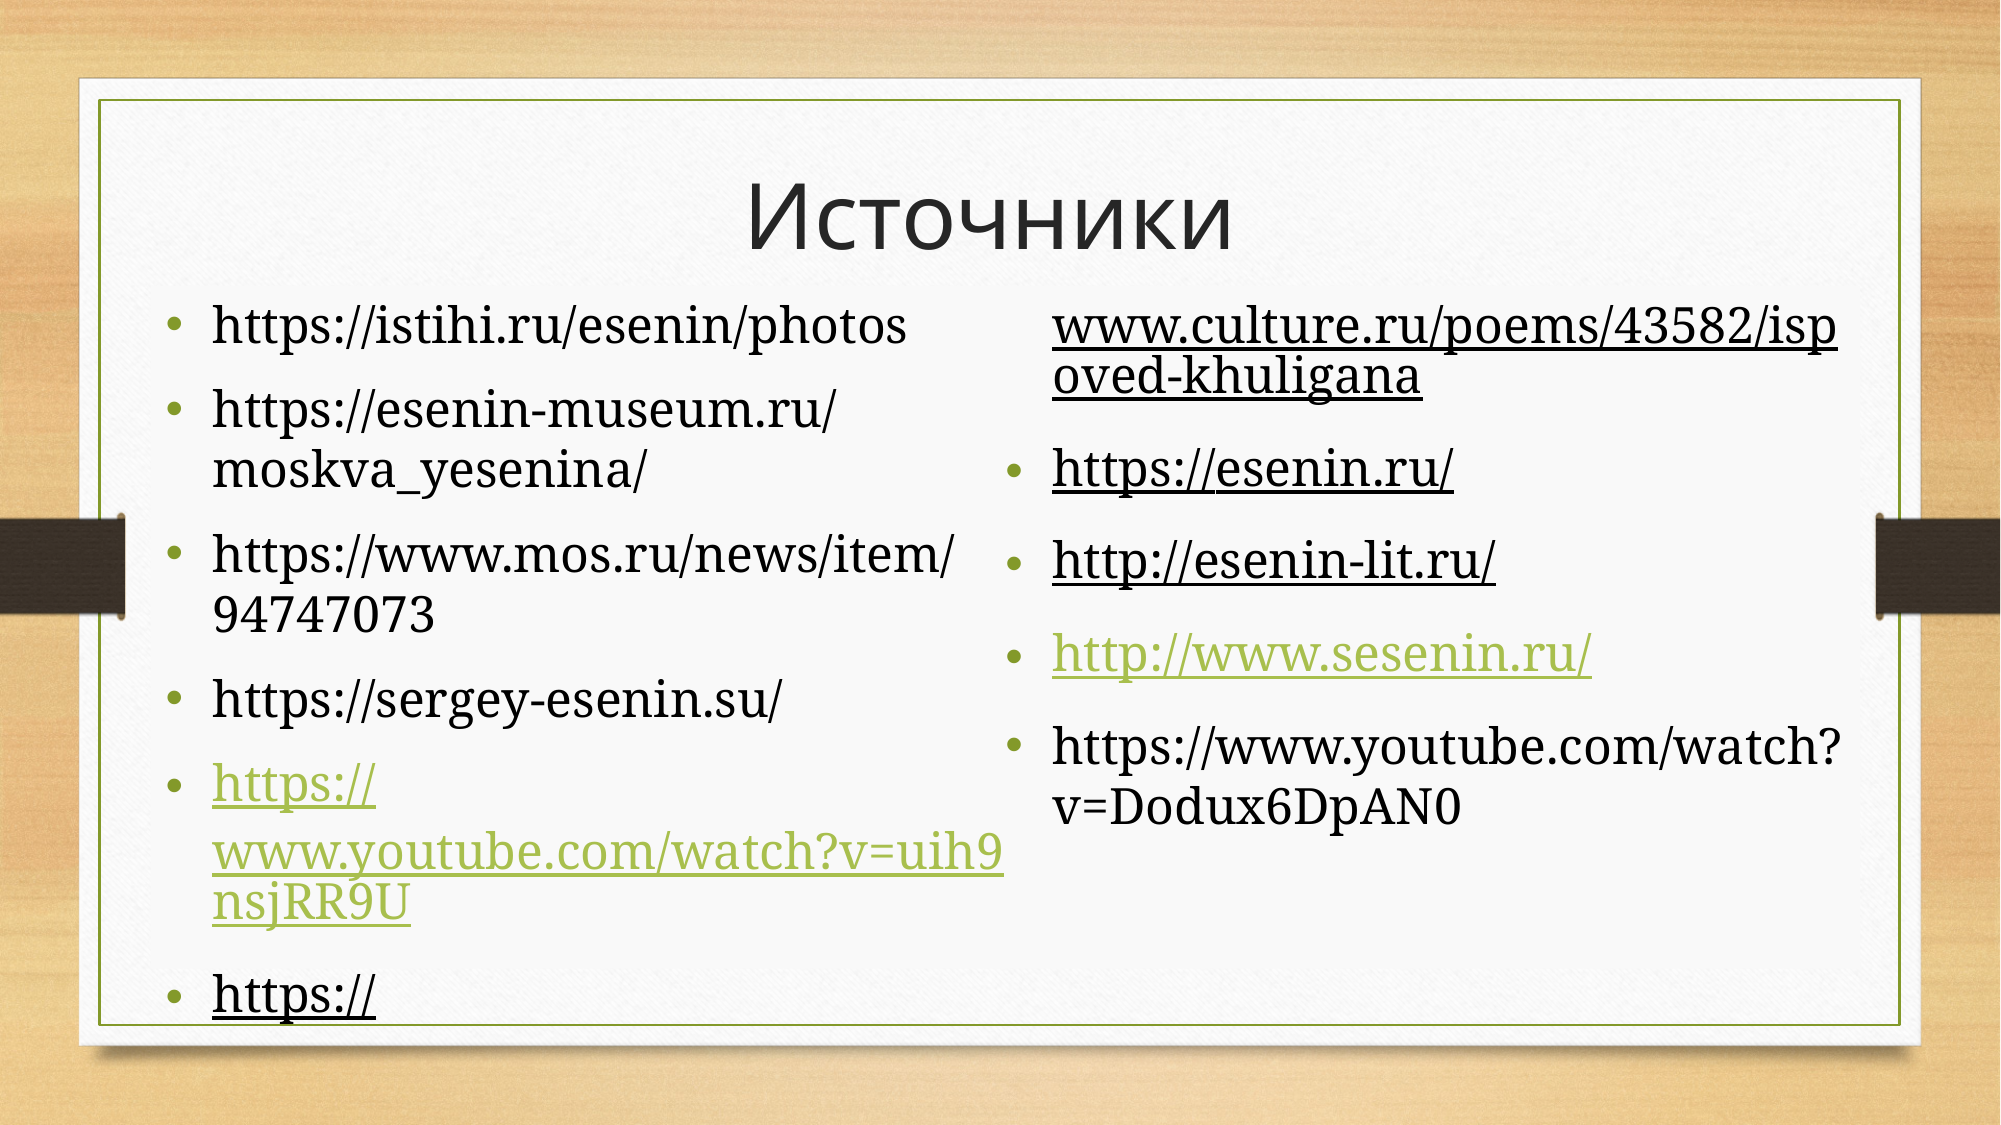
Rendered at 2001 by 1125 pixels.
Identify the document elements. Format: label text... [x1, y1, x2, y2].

title Источники [202, 140, 1778, 285]
picture [0, 0, 2001, 1125]
list https://istihi.ru/esenin/photos https://esenin-museum.ru/moskva_yesenina/ https://www.mos.ru/news/item/94747073 https://sergey-esenin.su/ https://www.youtube.com/watch?v=uih9nsjRR9U https://www.culture.ru/poems/43582/ispoved-khuligana https://esenin.ru/ http://esenin-lit.ru/ http://www.sesenin.ru/ https://www.youtube.com/watch?v=Dodux6DpAN0 [150, 285, 1861, 969]
